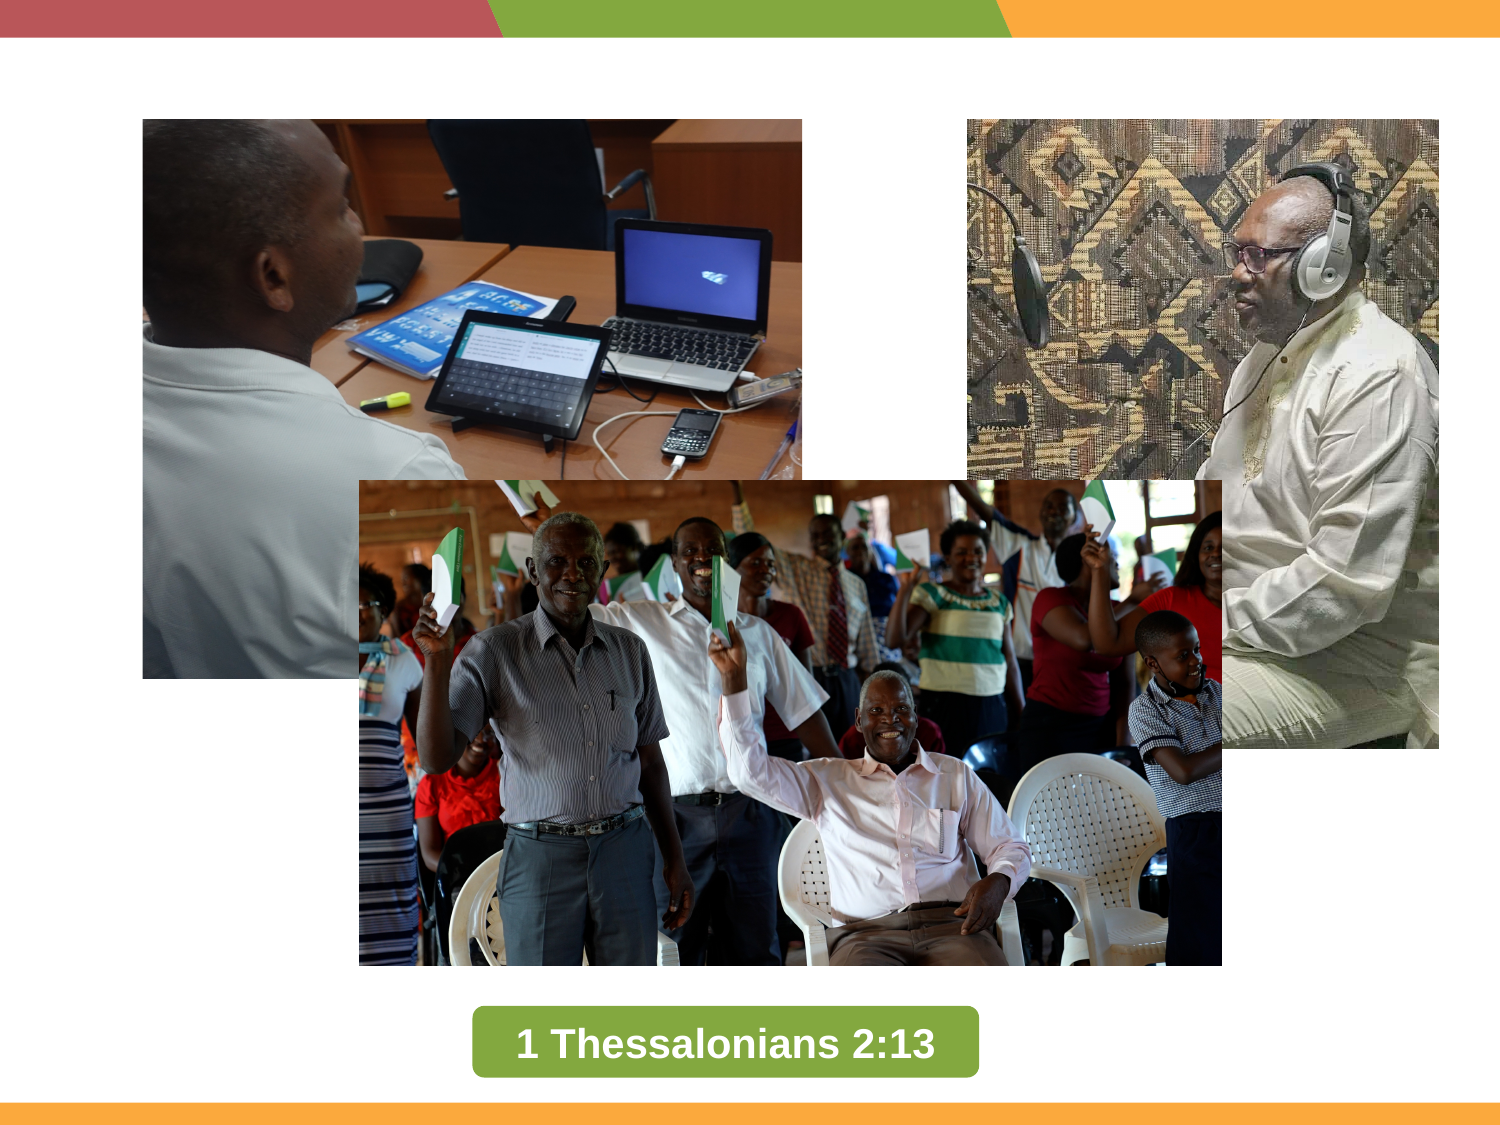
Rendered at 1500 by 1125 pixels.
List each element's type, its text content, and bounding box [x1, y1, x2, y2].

text_box 1 Thessalonians 2:13 [472, 1005, 980, 1078]
picture [142, 119, 1439, 966]
